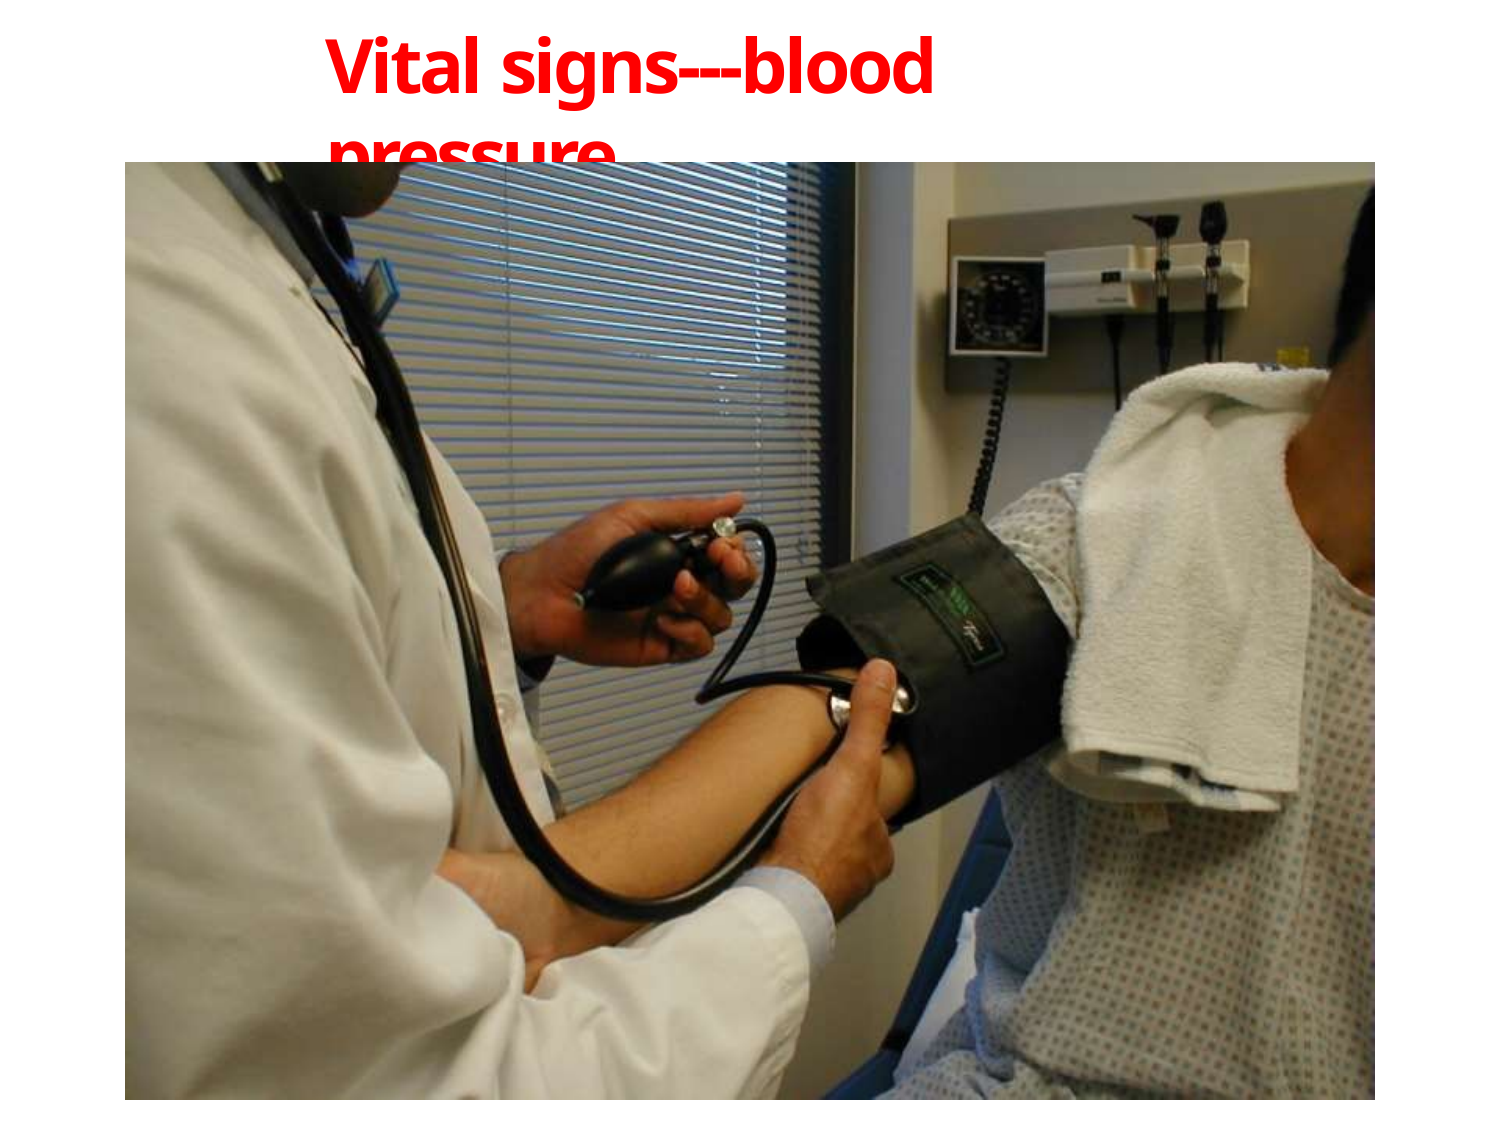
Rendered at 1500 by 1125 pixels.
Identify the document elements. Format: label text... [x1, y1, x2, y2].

text_box [125, 162, 1375, 1100]
title Vital signs---blood pressure [323, 16, 1177, 162]
